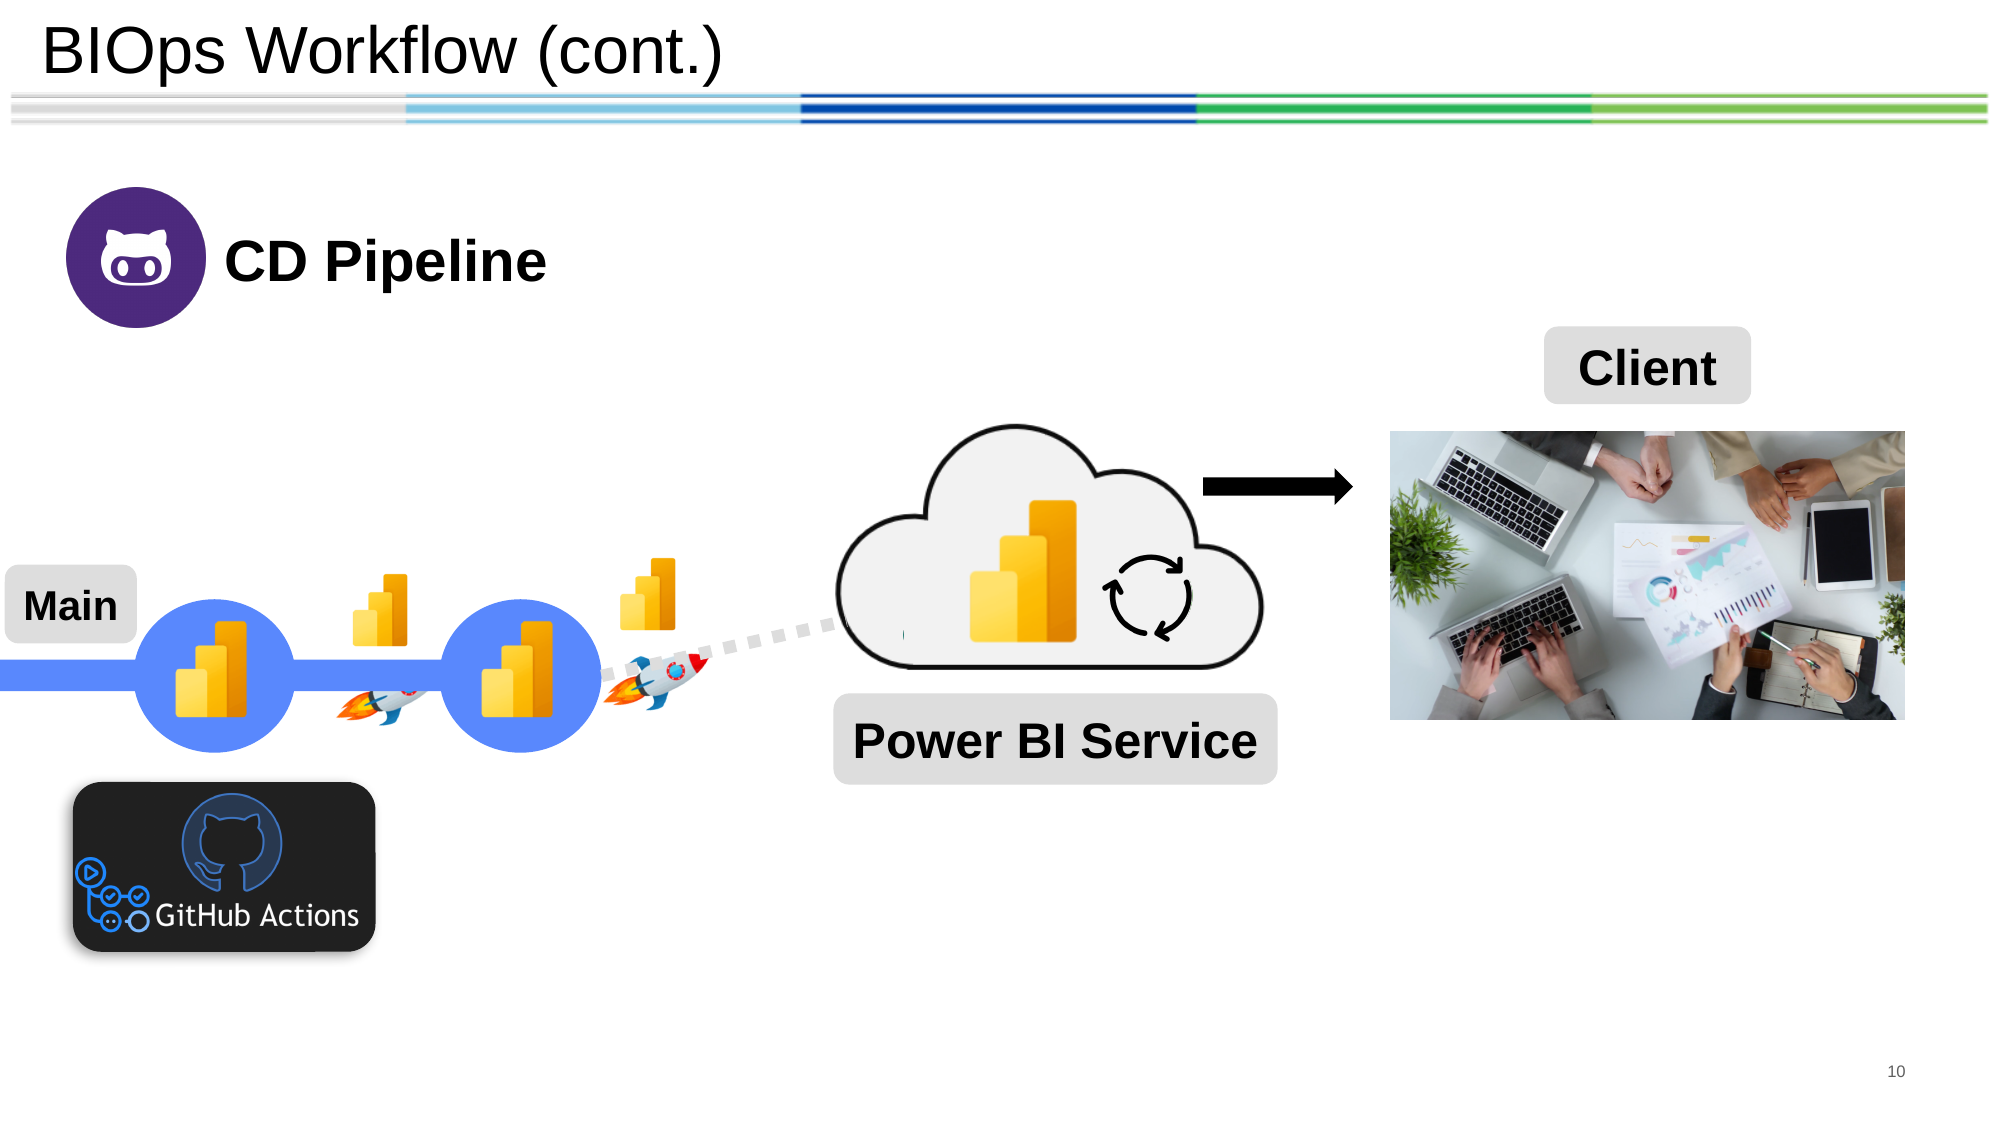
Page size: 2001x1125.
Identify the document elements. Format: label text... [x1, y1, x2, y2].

text_box CD Pipeline [224, 223, 576, 294]
picture [602, 676, 711, 737]
picture [334, 573, 439, 752]
picture [609, 557, 684, 620]
text_box [0, 658, 133, 693]
picture [65, 187, 206, 328]
picture [72, 781, 376, 952]
slide_number 10 [1798, 1061, 1906, 1091]
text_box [1389, 430, 1906, 721]
text_box BIOps Workflow (cont.) [26, 9, 1838, 85]
picture [10, 69, 1990, 146]
text_box Client [1544, 326, 1752, 405]
text_box [1291, 465, 1355, 508]
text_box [133, 599, 296, 753]
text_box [809, 306, 1291, 788]
text_box [296, 658, 346, 693]
text_box Main [4, 564, 137, 644]
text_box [601, 620, 847, 676]
picture [948, 499, 1214, 662]
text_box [439, 599, 602, 753]
